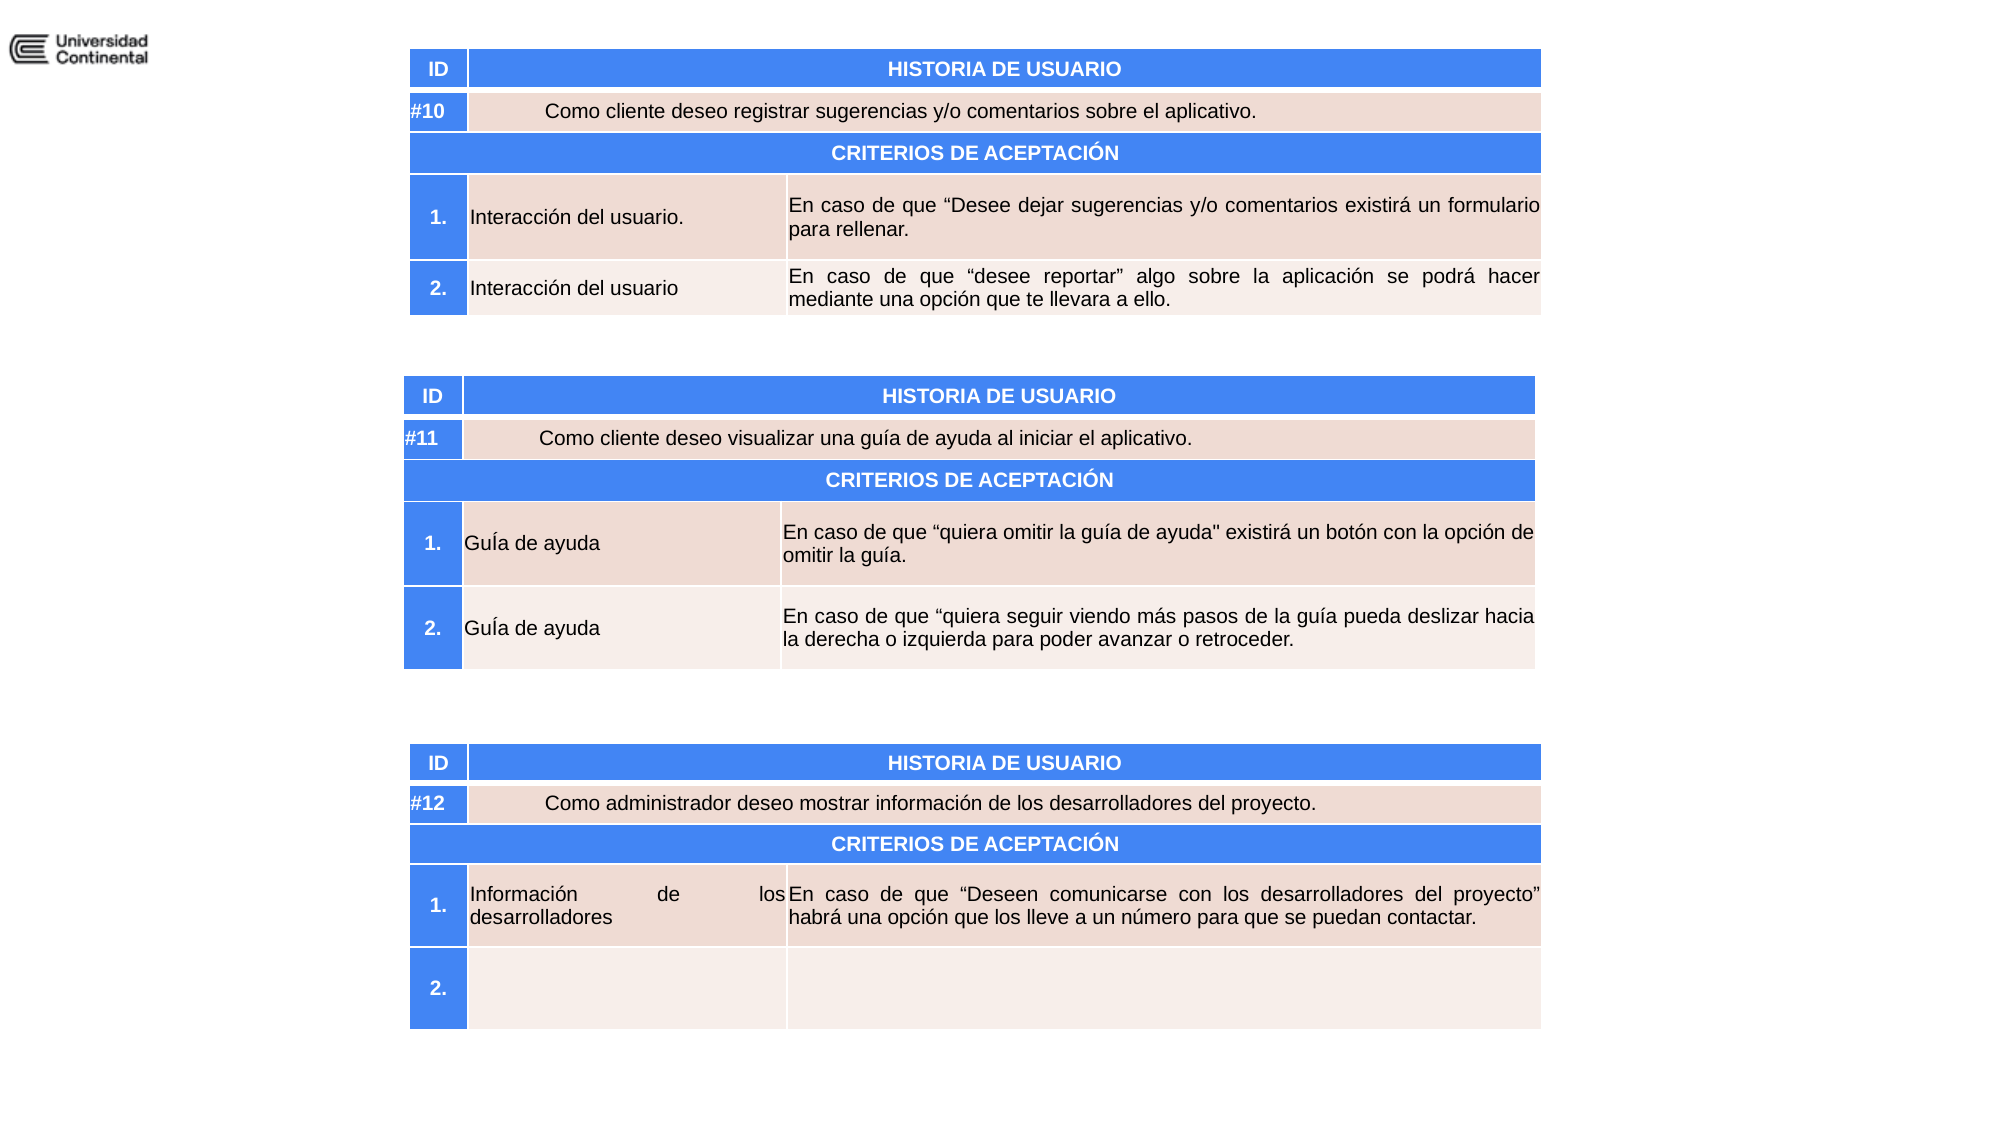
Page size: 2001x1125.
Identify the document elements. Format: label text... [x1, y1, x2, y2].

table_cell Como administrador deseo mostrar información de los desarrolladores del proyecto.​ [469, 786, 1541, 823]
table_header HISTORIA DE USUARIO​ [469, 49, 1541, 87]
table_cell En caso de que “quiera seguir viendo más pasos de la guía pueda deslizar hacia la derecha o izquierda para poder avanzar o retroceder.​ [782, 587, 1535, 669]
table_cell #11​ [404, 420, 462, 459]
table_header HISTORIA DE USUARIO​ [469, 744, 1541, 780]
table_cell Como cliente deseo registrar sugerencias y/o comentarios sobre el aplicativo. [469, 93, 1541, 131]
table_cell CRITERIOS DE ACEPTACIÓN​ [410, 133, 1541, 173]
table_cell En caso de que “Desee dejar sugerencias y/o comentarios existirá un formulario para rellenar. [788, 175, 1541, 259]
table_header ID​ [410, 49, 467, 87]
table_header HISTORIA DE USUARIO​ [464, 376, 1535, 414]
table_cell Interacción del usuario [469, 261, 786, 315]
table_cell Como cliente deseo visualizar una guía de ayuda al iniciar el aplicativo. [464, 420, 1535, 459]
table_header ID​ [404, 376, 462, 414]
table_cell 2.​ [410, 948, 467, 1029]
table_cell GuÍa de ayuda [464, 502, 780, 585]
table_cell Información de los desarrolladores [469, 865, 786, 946]
picture [0, 0, 160, 99]
table_cell CRITERIOS DE ACEPTACIÓN​ [404, 460, 1535, 501]
table_cell 2.​ [404, 587, 462, 669]
table_cell #12​ [410, 786, 467, 823]
table_header ID​ [410, 744, 467, 780]
table_cell En caso de que “desee reportar” algo sobre la aplicación se podrá hacer mediante una opción que te llevara a ello. [788, 261, 1541, 315]
table_cell 1.​ [404, 502, 462, 585]
table_cell En caso de que “Deseen comunicarse con los desarrolladores del proyecto” habrá una opción que los lleve a un número para que se puedan contactar. [788, 865, 1541, 946]
table_cell Interacción del usuario.​ [469, 175, 786, 259]
table_cell 1.​ [410, 175, 467, 259]
table_cell En caso de que “quiera omitir la guía de ayuda" existirá un botón con la opción de omitir la guía.​ [782, 502, 1535, 585]
table_cell 1.​ [410, 865, 467, 946]
table_cell #10​ [410, 93, 467, 131]
table_cell CRITERIOS DE ACEPTACIÓN​ [410, 825, 1541, 863]
table_cell GuÍa de ayuda​ [464, 587, 780, 669]
text_box [750, 144, 1201, 190]
table_cell [788, 948, 1541, 1029]
table_cell 2.​ [410, 261, 467, 315]
table_cell [469, 948, 786, 1029]
